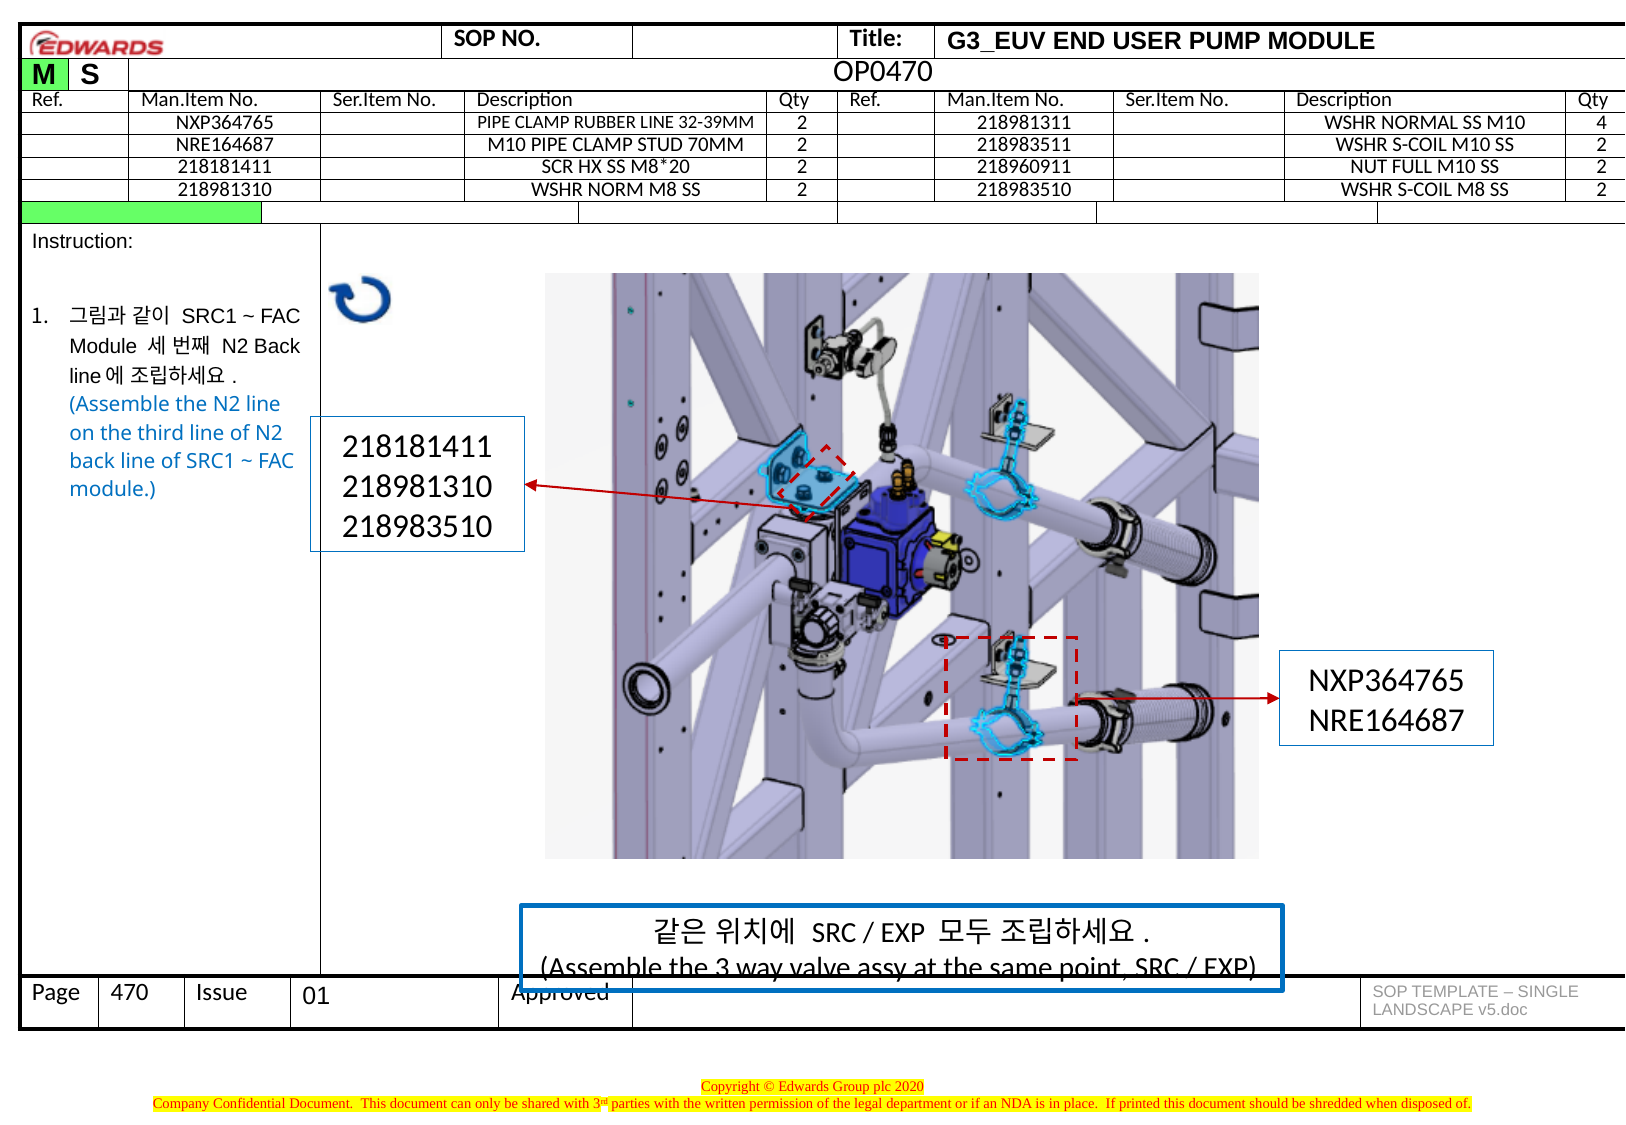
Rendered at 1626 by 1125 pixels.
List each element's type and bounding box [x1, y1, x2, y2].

table_cell [1566, 92, 1625, 112]
table_cell [1285, 180, 1565, 201]
table_header [22, 26, 441, 58]
table_cell [499, 978, 632, 1027]
table_cell [465, 180, 766, 201]
table_cell [935, 135, 1113, 157]
table_cell [185, 978, 290, 1027]
table_cell [465, 113, 766, 134]
table_header [838, 26, 934, 58]
table_cell [291, 978, 498, 1027]
table_cell [129, 158, 320, 179]
table_cell [465, 158, 766, 179]
table_cell [321, 92, 464, 112]
table_cell [1285, 92, 1565, 112]
table_cell [262, 202, 578, 223]
table_cell [1097, 202, 1377, 223]
table_cell [321, 224, 1625, 974]
table_cell [1566, 113, 1625, 134]
table_cell [838, 158, 934, 179]
table_cell [1114, 113, 1284, 134]
table_cell [129, 113, 320, 134]
table_cell [767, 92, 837, 112]
table_cell [321, 113, 464, 134]
text_box [1076, 650, 1494, 746]
table_cell [838, 92, 934, 112]
table_cell [633, 978, 1360, 1027]
text_box [310, 416, 793, 552]
picture [328, 273, 394, 325]
table_cell [22, 59, 68, 90]
table_cell [579, 202, 837, 223]
table_cell [838, 113, 934, 134]
text_box [520, 905, 1283, 991]
table_cell [838, 180, 934, 201]
table_cell [129, 180, 320, 201]
table_header [633, 26, 837, 58]
table_cell [935, 158, 1113, 179]
table_cell [935, 113, 1113, 134]
picture [545, 273, 1259, 859]
table_cell [767, 180, 837, 201]
table_cell [1378, 202, 1625, 223]
table_cell [1285, 113, 1565, 134]
table_cell [22, 202, 261, 223]
table_cell [767, 113, 837, 134]
table_cell [767, 135, 837, 157]
table_header [442, 26, 632, 58]
table_cell [129, 59, 1625, 90]
text_box [37, 1069, 1588, 1120]
table_cell [838, 135, 934, 157]
picture [29, 28, 166, 58]
table_cell [129, 135, 320, 157]
table_cell [22, 180, 128, 201]
table_cell [22, 224, 320, 974]
table_cell [838, 202, 1096, 223]
table_cell [935, 92, 1113, 112]
table_cell [321, 135, 464, 157]
table_cell [22, 158, 128, 179]
table_cell [1114, 135, 1284, 157]
table_cell [767, 158, 837, 179]
table_cell [69, 59, 128, 90]
table_cell [465, 92, 766, 112]
table_cell [321, 158, 464, 179]
table_cell [1114, 180, 1284, 201]
table_cell [1285, 135, 1565, 157]
table_header [935, 26, 1625, 58]
table_cell [22, 91, 128, 112]
table_cell [465, 135, 766, 157]
table_cell [1114, 92, 1284, 112]
table_cell [1361, 978, 1625, 1027]
table_cell [1566, 158, 1625, 179]
table_cell [935, 180, 1113, 201]
table_cell [99, 978, 184, 1027]
table_cell [1114, 158, 1284, 179]
table_cell [321, 180, 464, 201]
table_cell [1566, 135, 1625, 157]
table_cell [1566, 180, 1625, 201]
table_cell [129, 92, 320, 112]
table_cell [1285, 158, 1565, 179]
table_cell [22, 113, 128, 134]
table_cell [22, 135, 128, 157]
table_cell [22, 978, 98, 1027]
